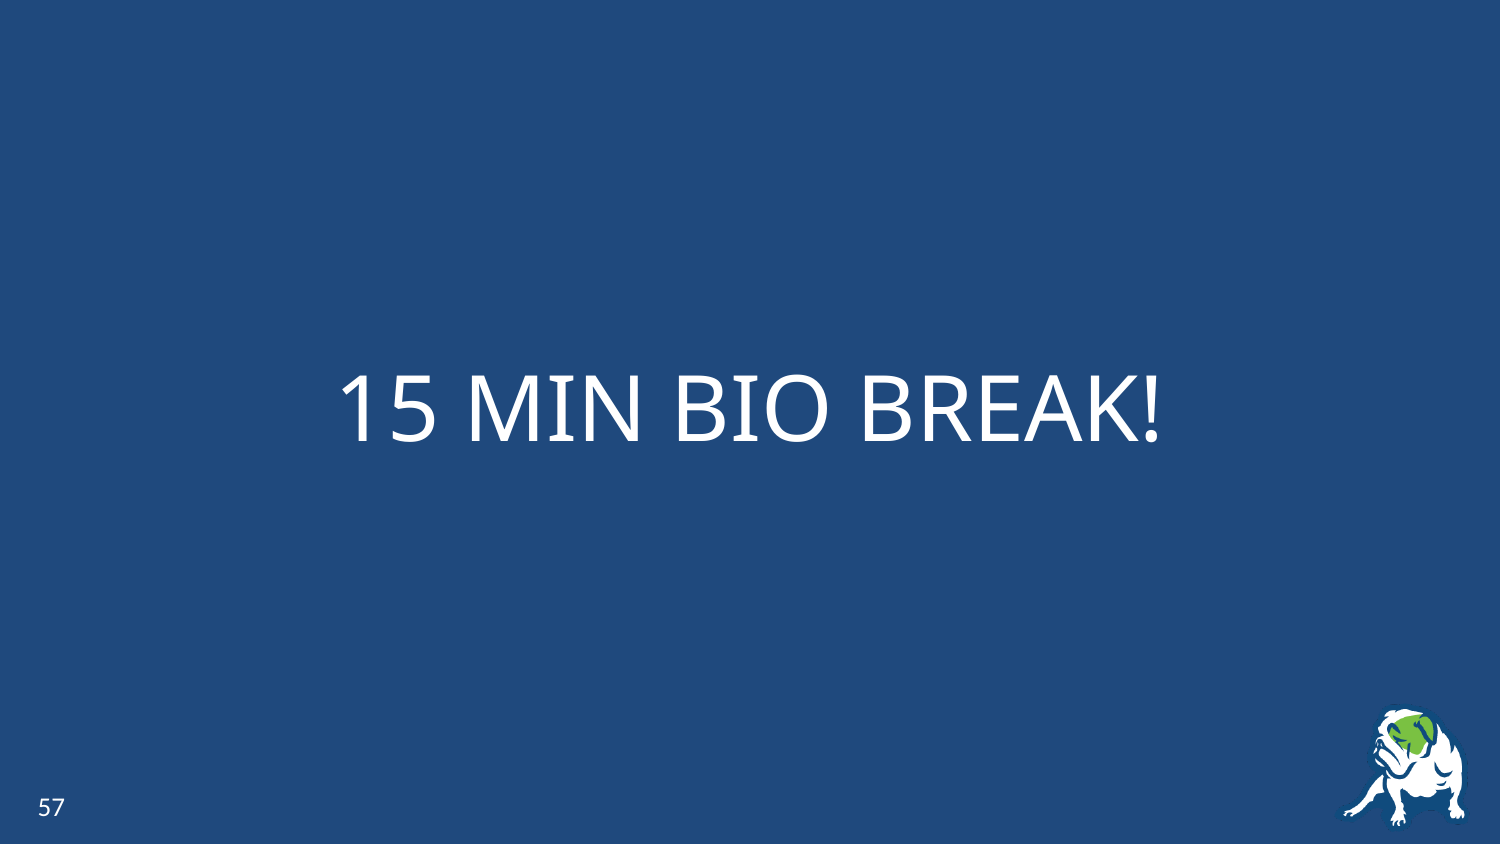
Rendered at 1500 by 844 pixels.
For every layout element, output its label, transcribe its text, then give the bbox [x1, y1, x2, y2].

picture [1334, 700, 1470, 835]
slide_number 57 [22, 773, 113, 839]
title 15 MIN BIO BREAK! [75, 334, 1425, 475]
